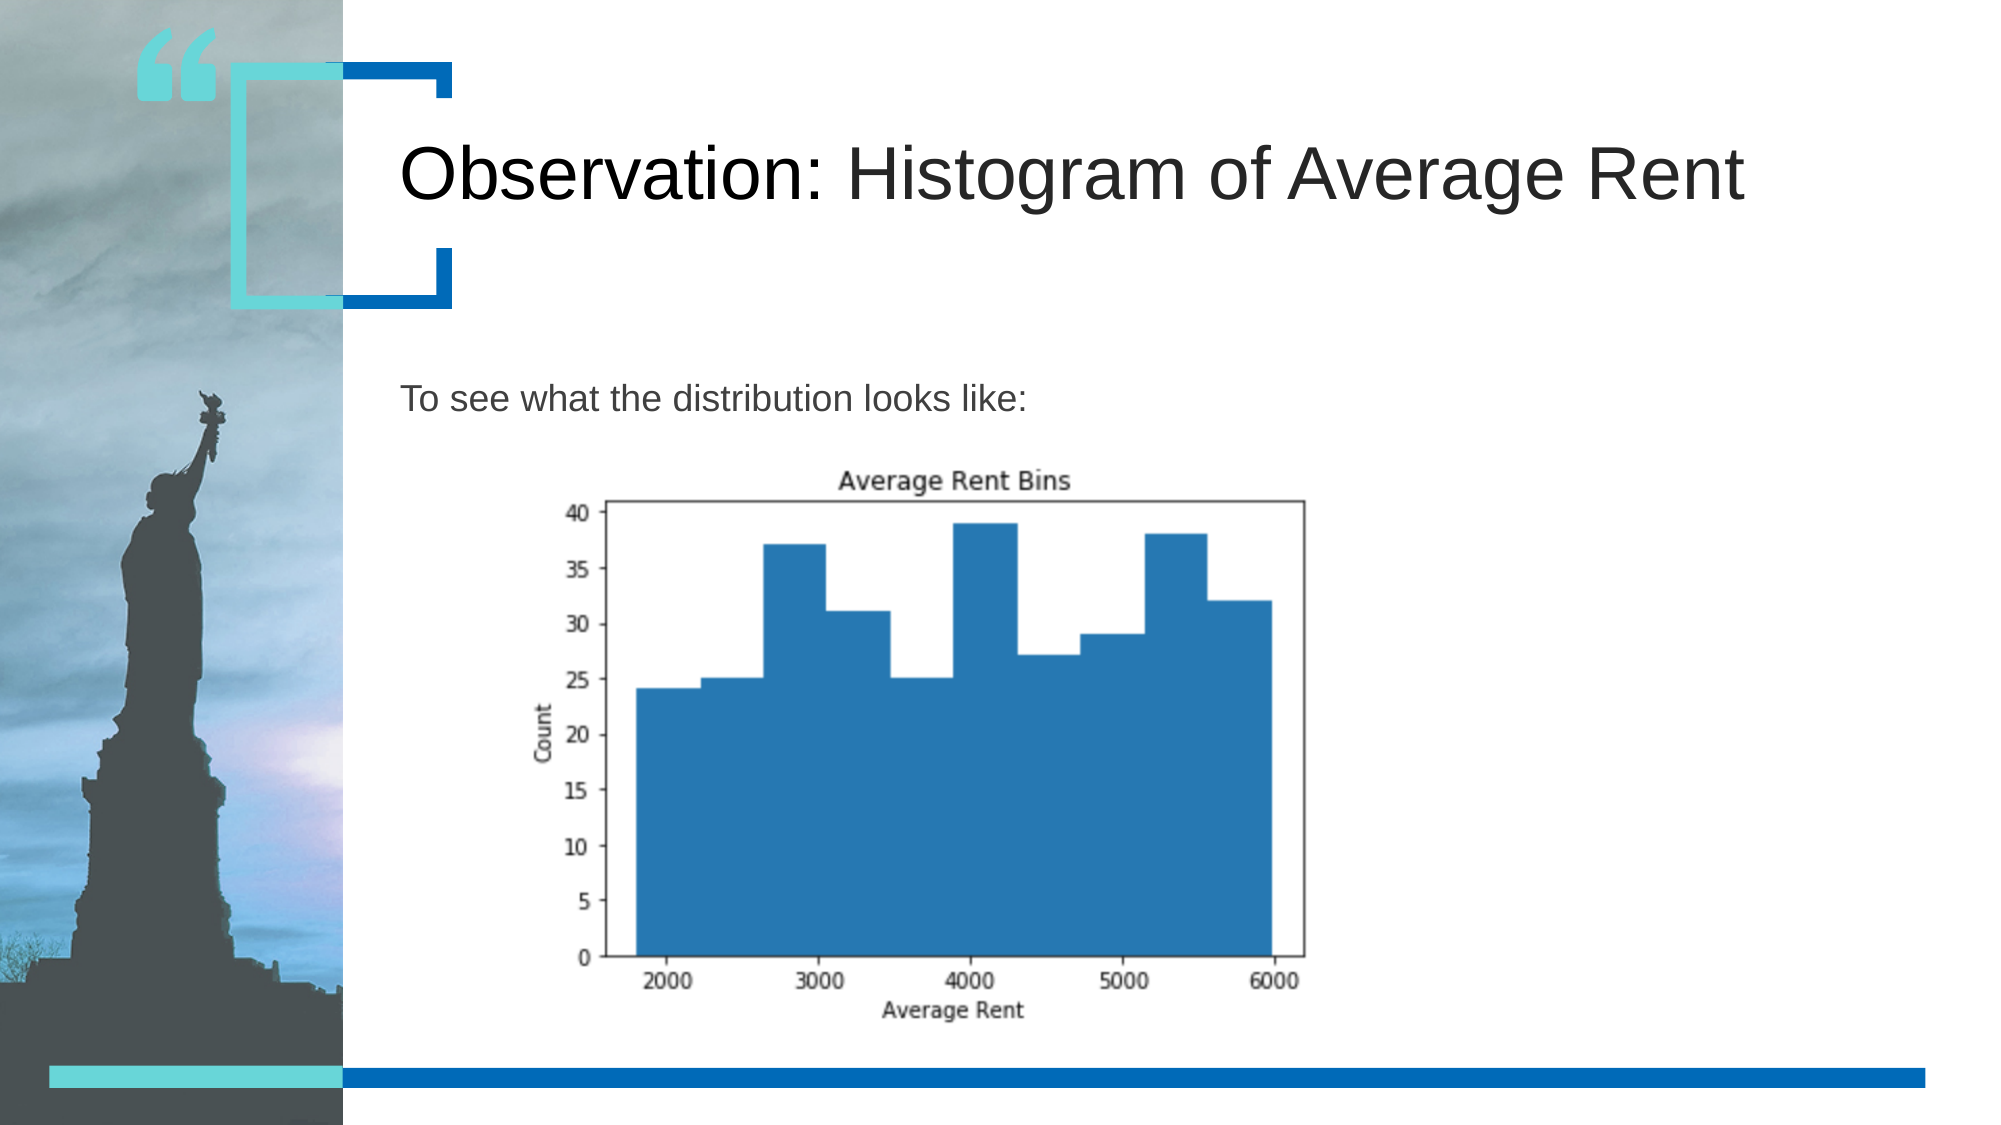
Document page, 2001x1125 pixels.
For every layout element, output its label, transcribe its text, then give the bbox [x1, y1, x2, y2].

list Observation: Histogram of Average Rent [385, 115, 1948, 235]
picture [505, 444, 1345, 1041]
picture [247, 80, 343, 295]
text_box To see what the distribution looks like: [385, 366, 1386, 427]
picture [0, 0, 343, 1125]
